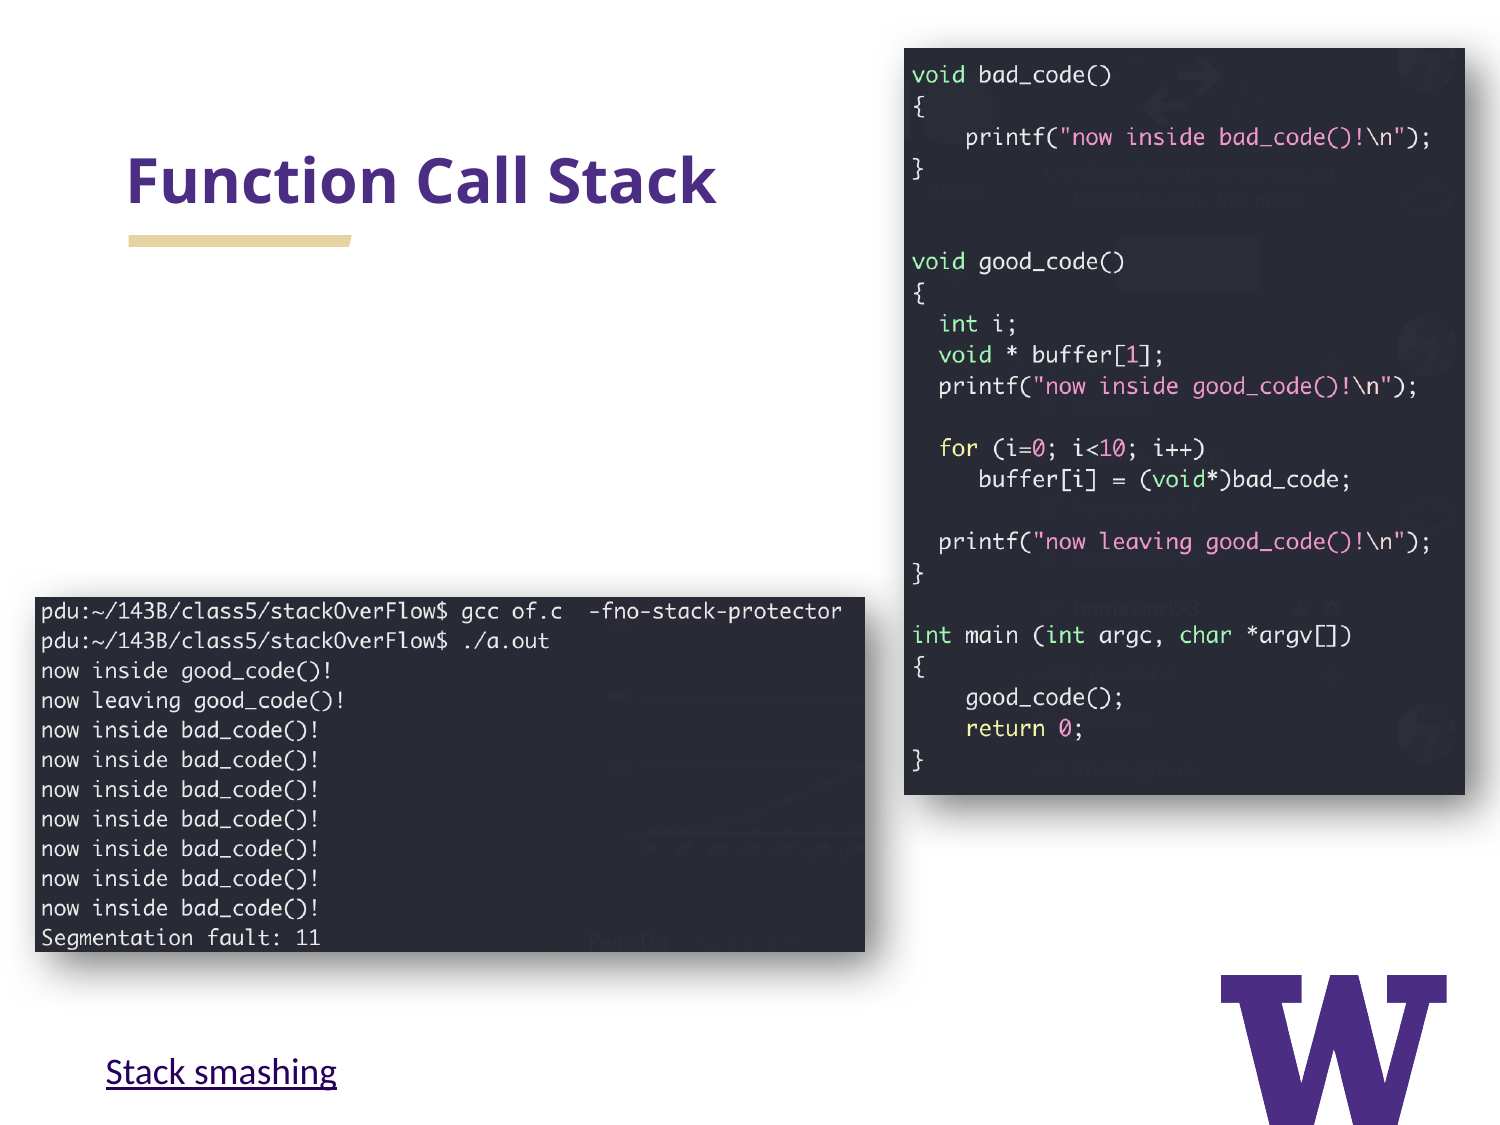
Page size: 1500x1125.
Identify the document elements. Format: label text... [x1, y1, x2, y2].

picture [1221, 975, 1447, 1125]
picture [904, 47, 1465, 795]
picture [128, 235, 352, 247]
picture [34, 597, 865, 953]
text_box Stack smashing [90, 1039, 353, 1100]
title Function Call Stack [110, 60, 894, 224]
